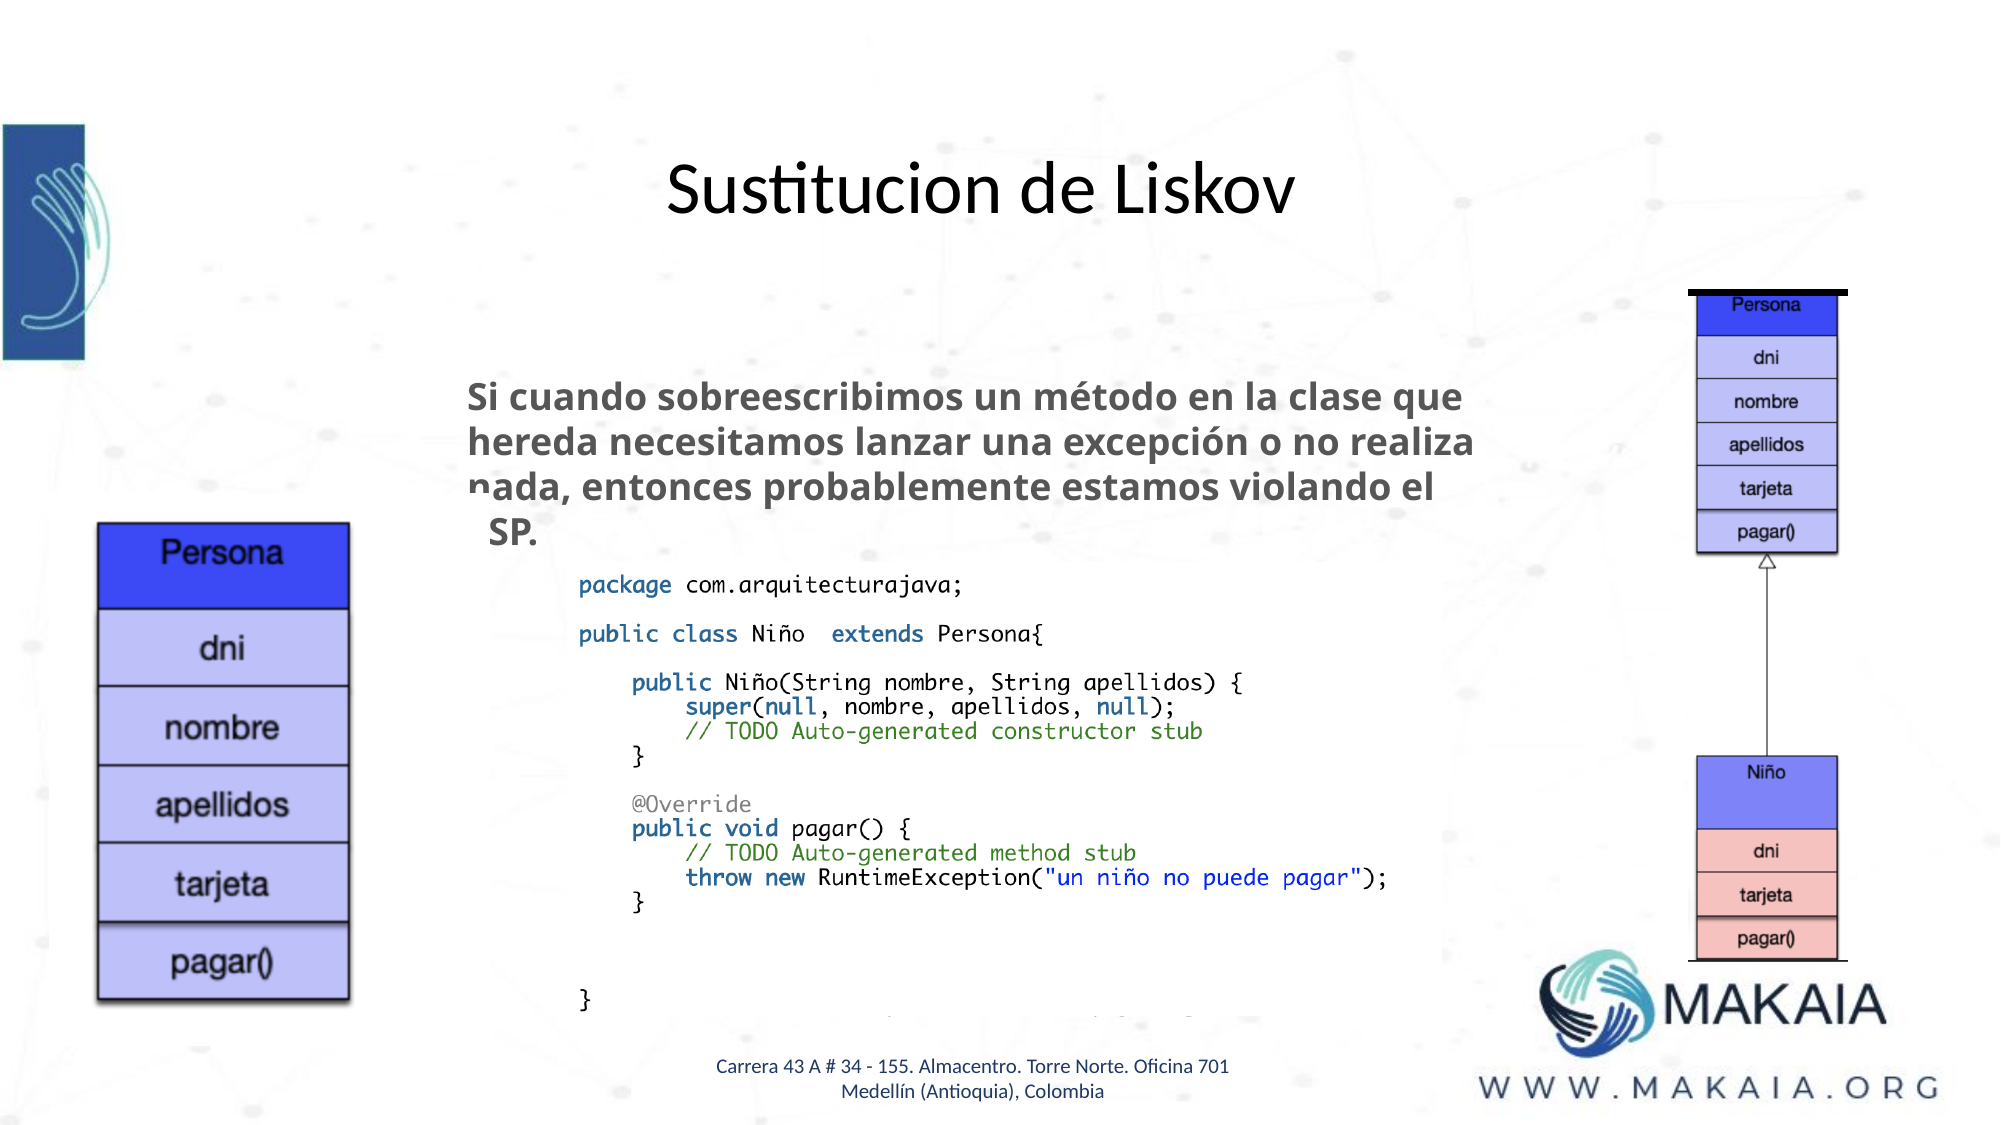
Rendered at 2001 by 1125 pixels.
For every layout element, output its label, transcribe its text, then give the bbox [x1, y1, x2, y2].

text_box Carrera 43 A # 34 - 155. Almacentro. Torre Norte. Oficina 701 Medellín (Antioquia), Colombia [425, 1045, 1521, 1110]
text_box Sustitucion de Liskov [523, 130, 1439, 236]
text_box Si cuando sobreescribimos un método en la clase que hereda necesitamos lanzar una excepción o no realiza nada, entonces probablemente estamos violando el LSP. [452, 365, 1521, 561]
picture [0, 0, 2001, 1125]
text_box WWW.MAKAIA.ORG [490, 979, 1477, 1030]
